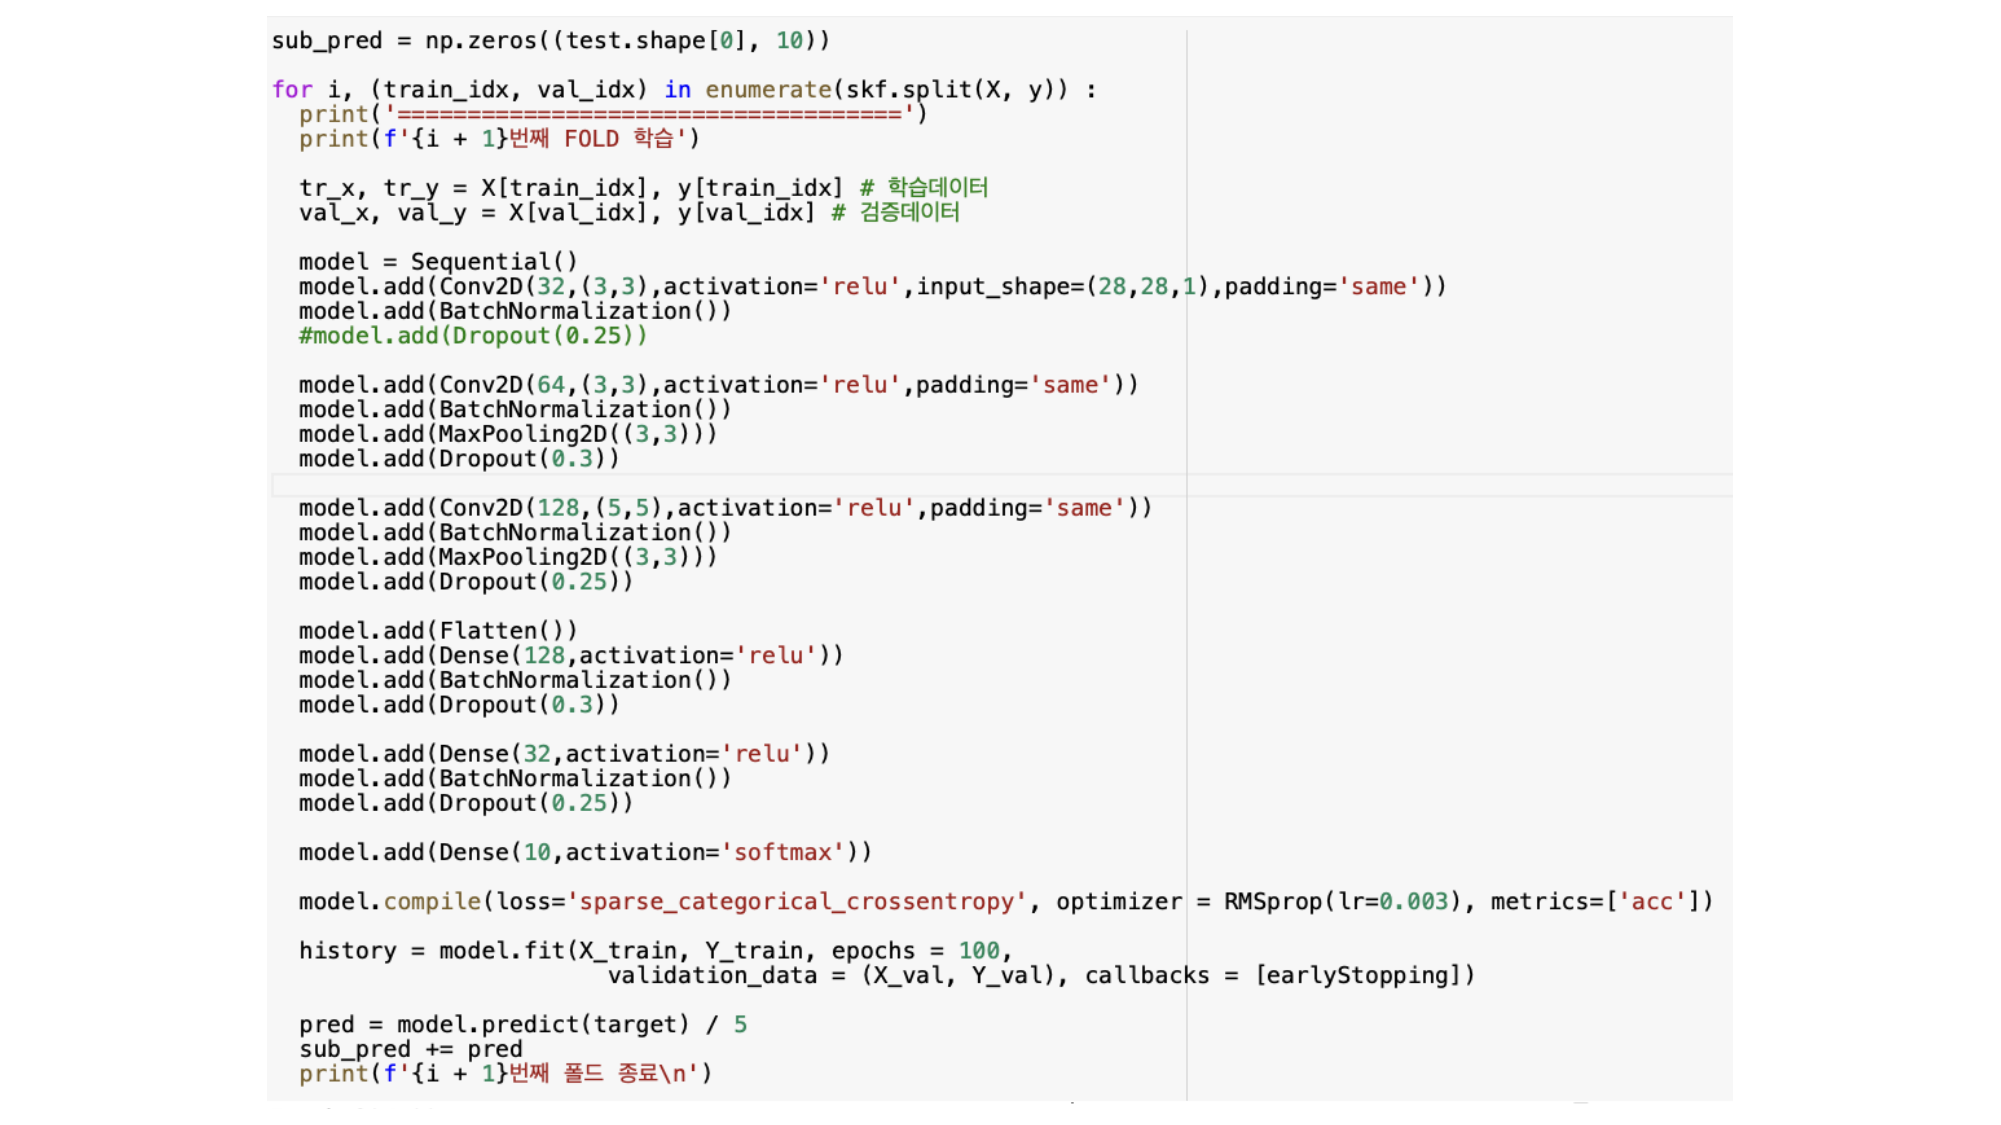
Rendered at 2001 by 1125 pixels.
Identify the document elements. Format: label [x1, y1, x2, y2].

picture [267, 16, 1733, 1109]
